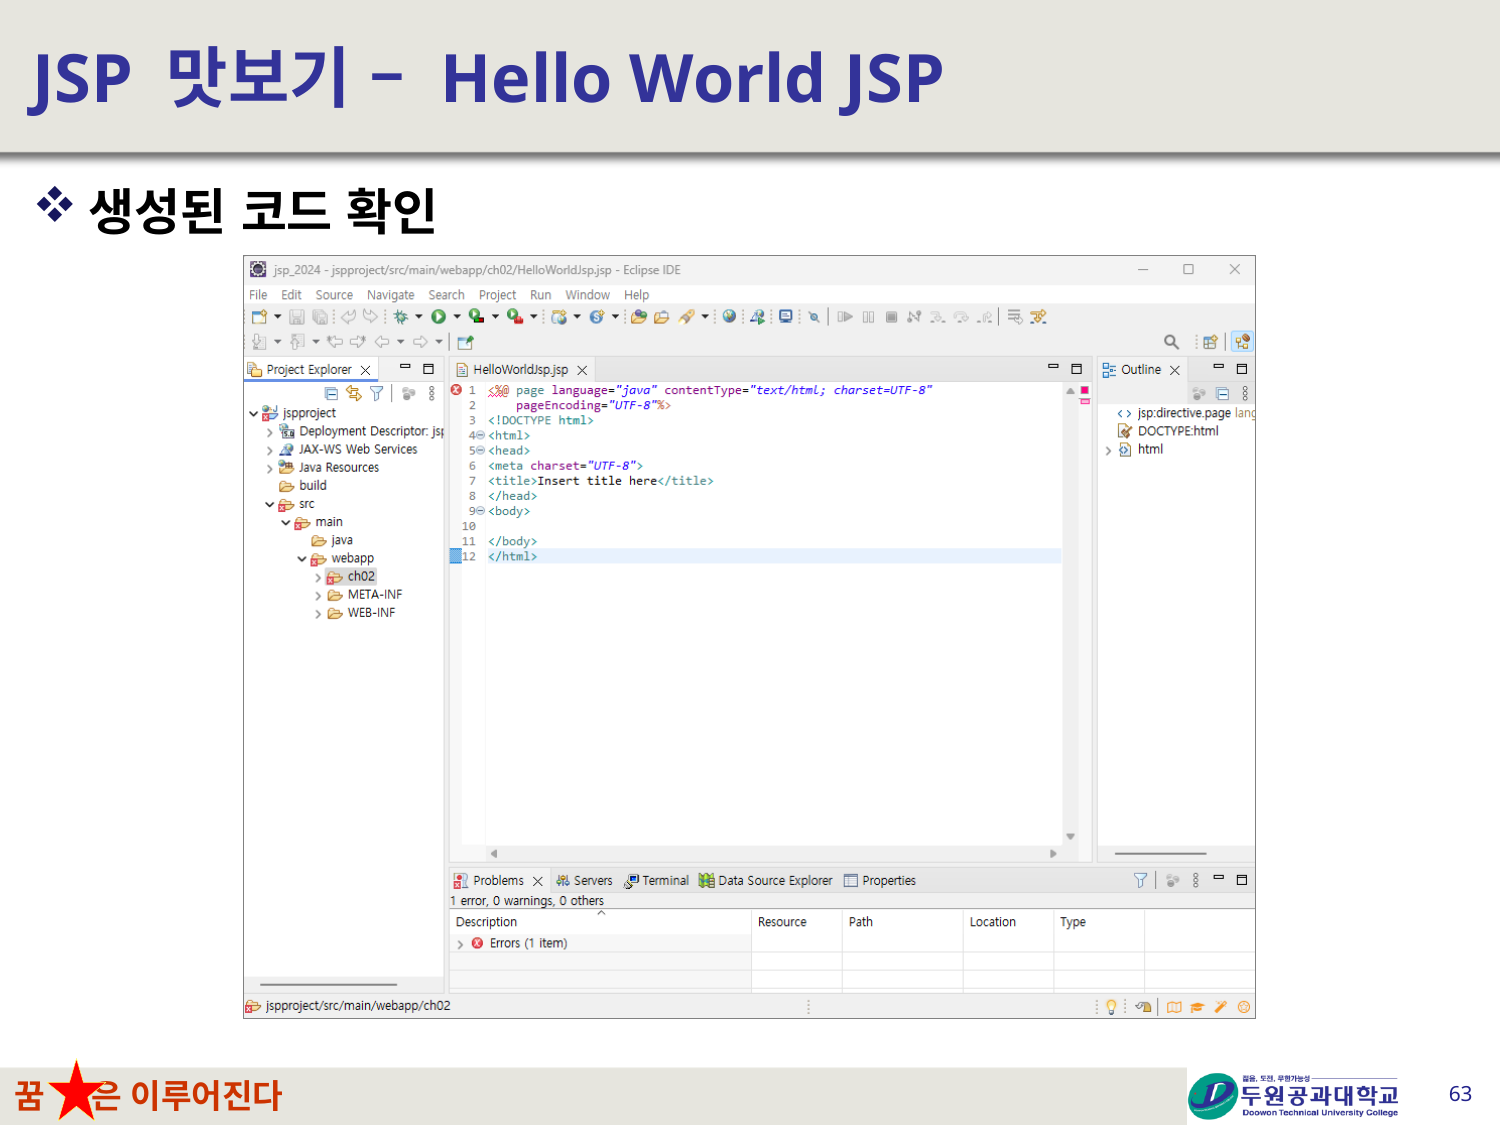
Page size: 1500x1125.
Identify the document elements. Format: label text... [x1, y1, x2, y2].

picture [0, 0, 1500, 173]
picture [0, 1066, 1400, 1125]
picture [100, 1085, 113, 1090]
picture [243, 255, 1257, 1019]
slide_number 63 [1399, 1071, 1488, 1119]
list 생성된 코드 확인 [17, 160, 1487, 1067]
title JSP 맛보기 – Hello World JSP [17, 8, 1483, 142]
